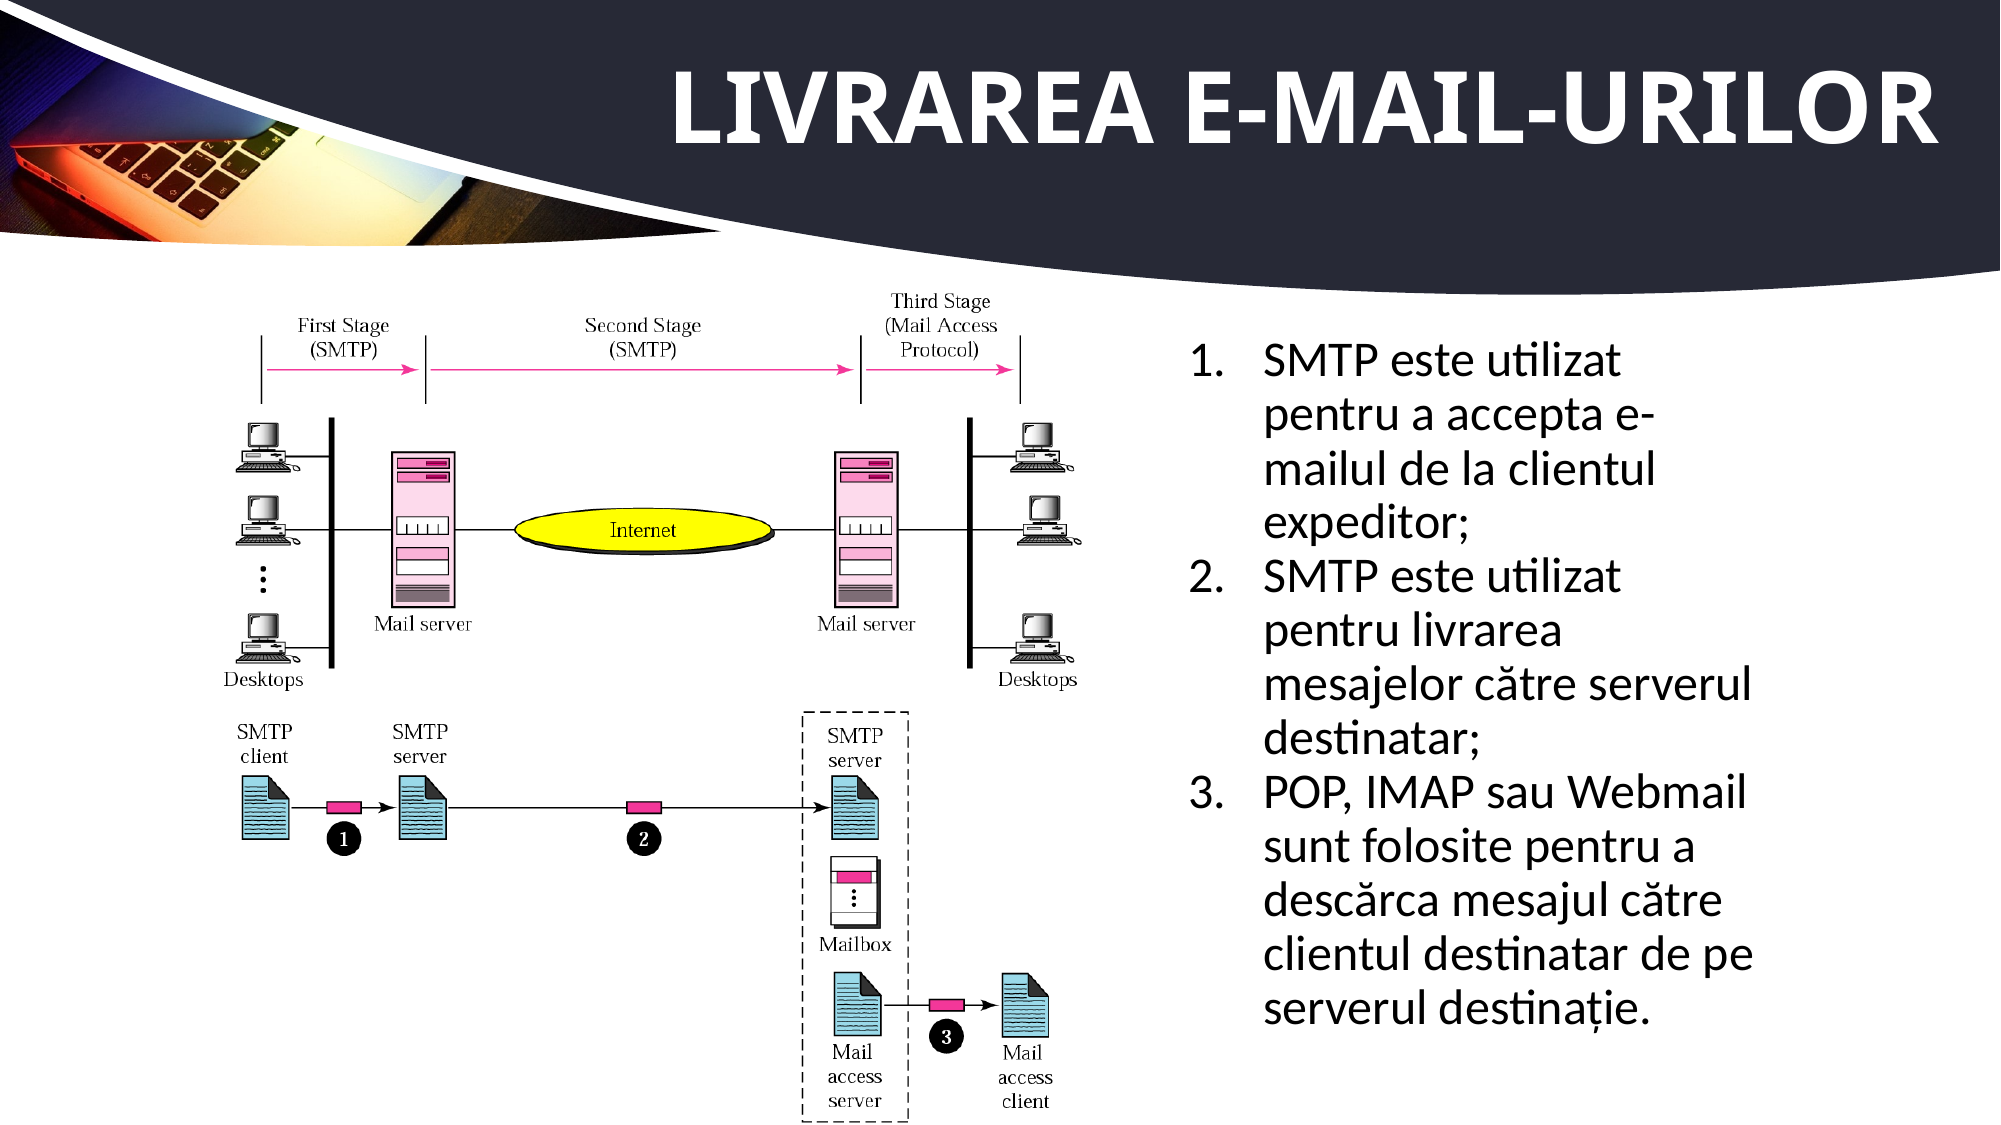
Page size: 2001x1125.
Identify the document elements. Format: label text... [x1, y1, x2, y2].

title Livrarea e-mail-urilor [137, 2, 2000, 220]
list SMTP este utilizat pentru a accepta e-mailul de la clientul expeditor; SMTP este utilizat pentru livrarea mesajelor către serverul destinatar; POP, IMAP sau Webmail sunt folosite pentru a descărca mesajul către clientul destinatar de pe serverul destinație. [1173, 326, 1777, 1125]
picture [0, 9, 722, 247]
picture [223, 289, 1082, 1123]
